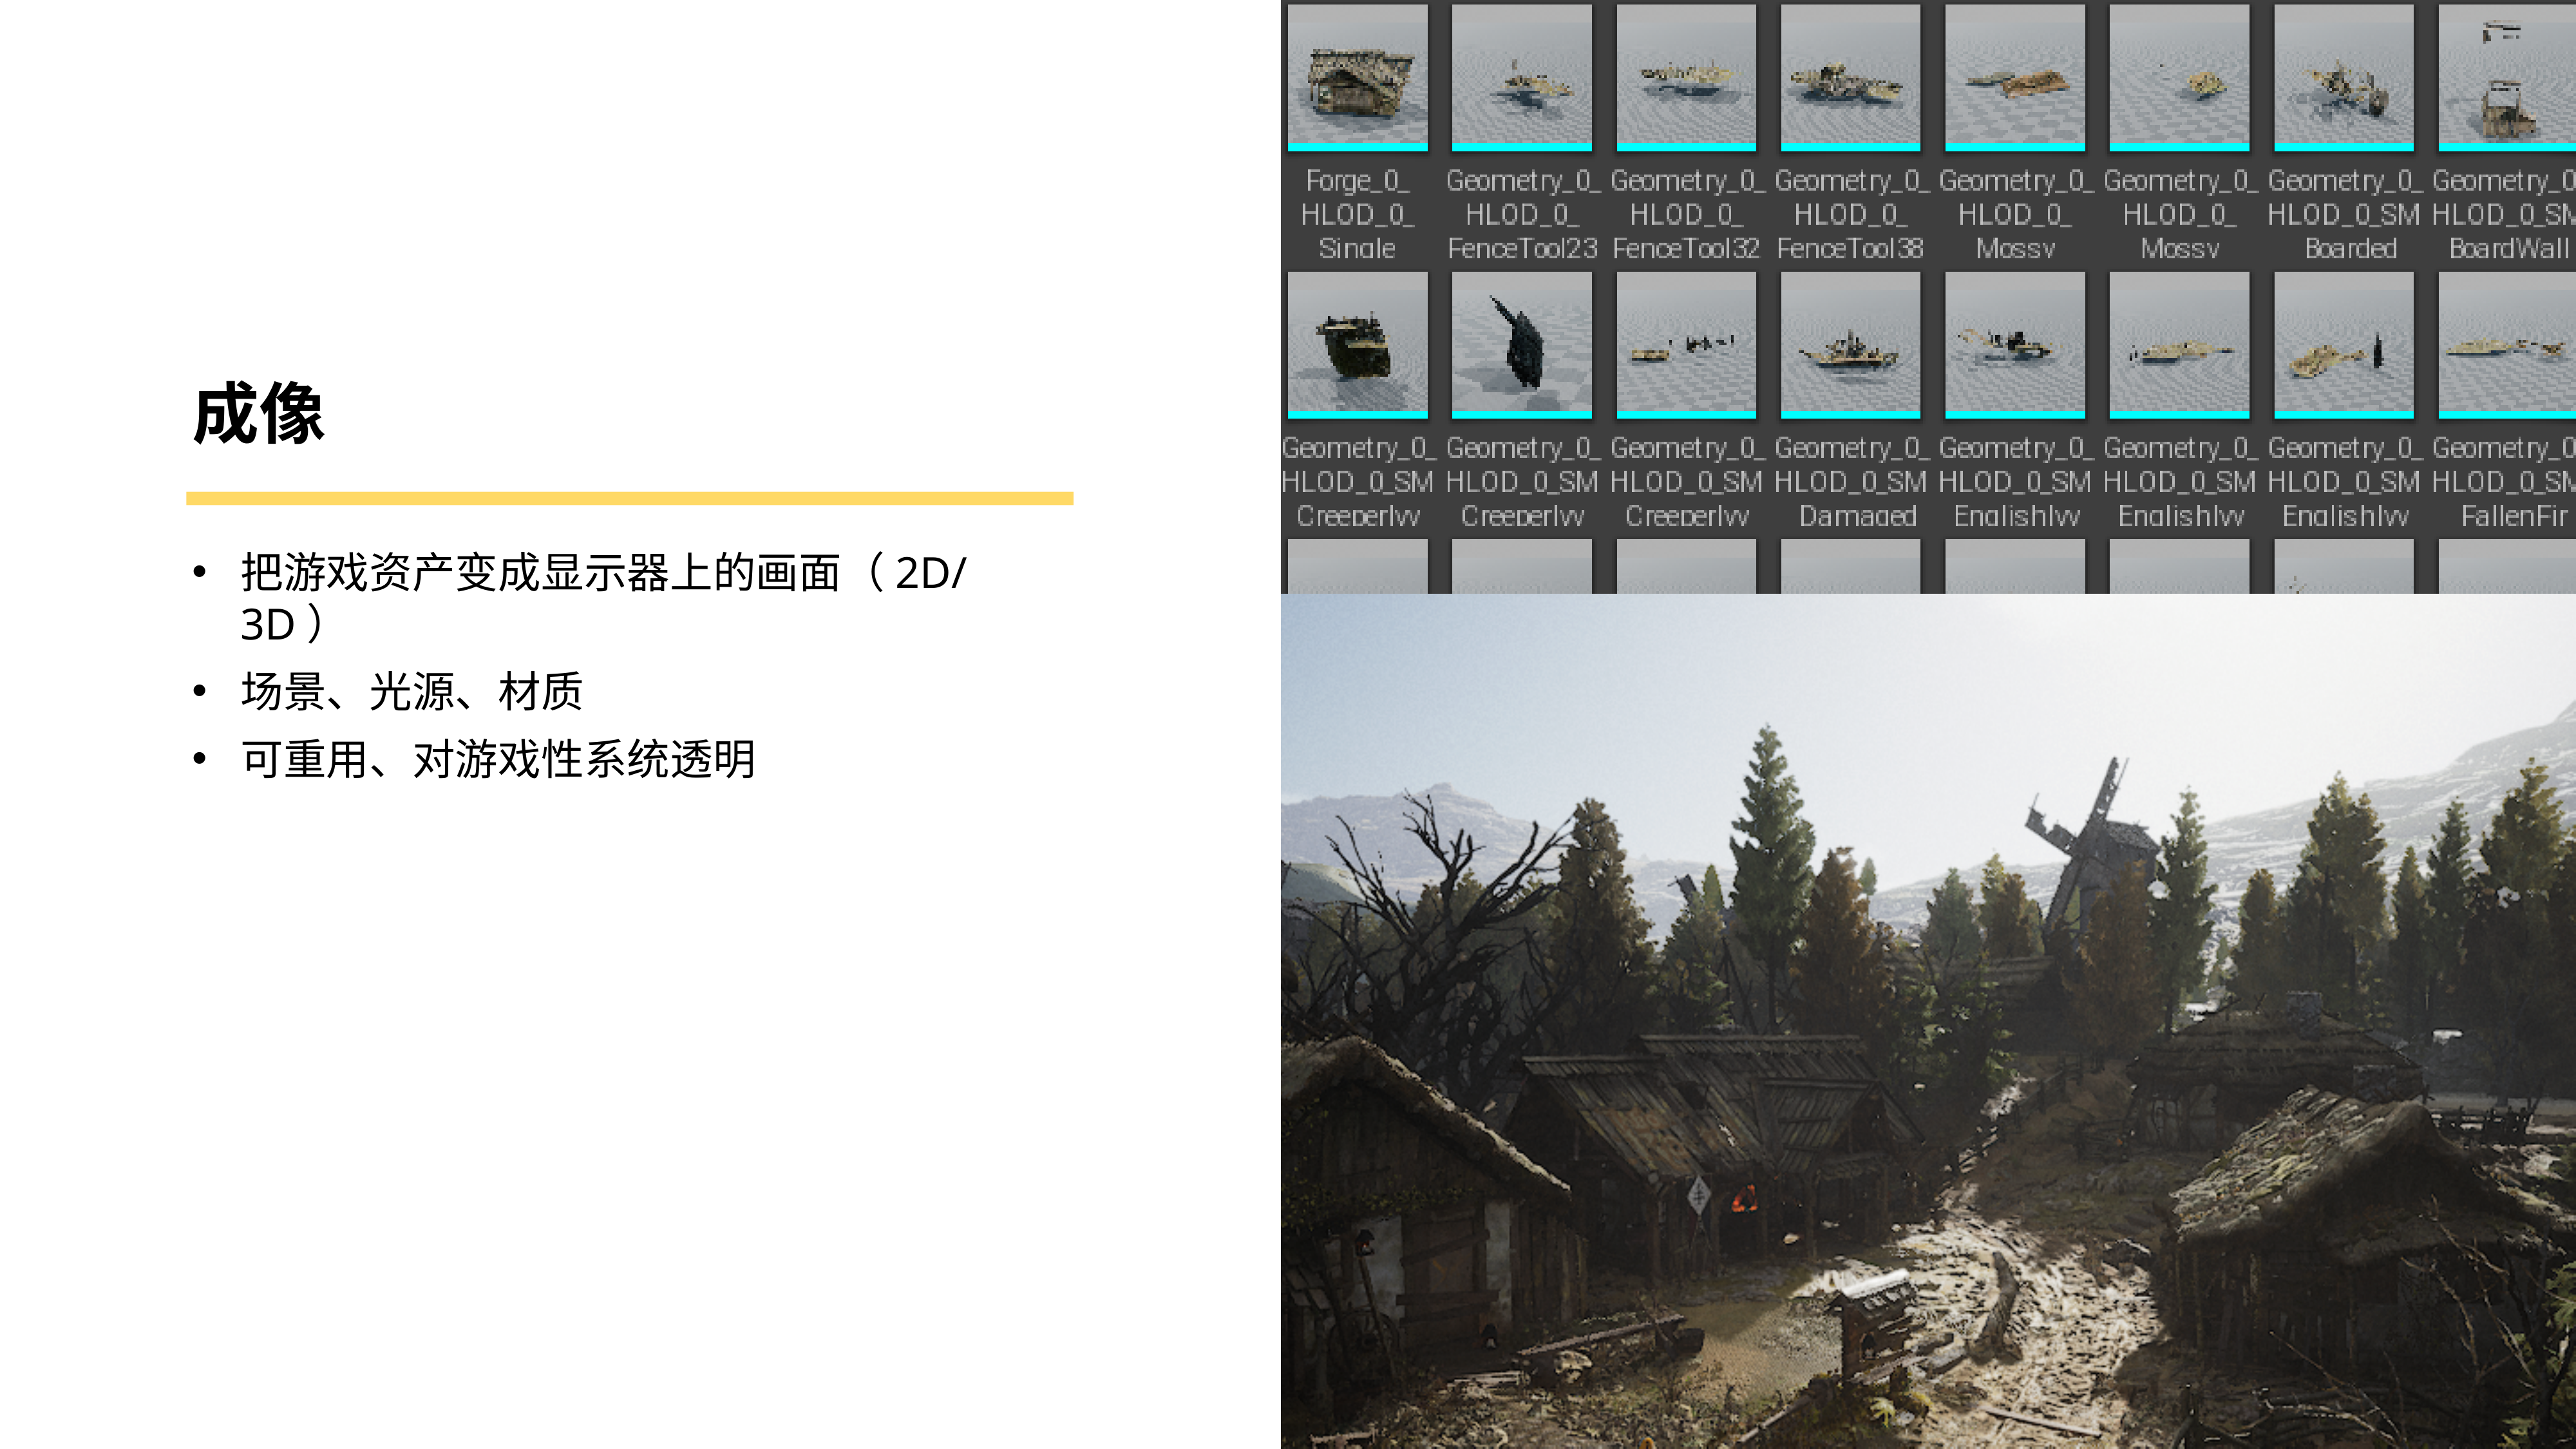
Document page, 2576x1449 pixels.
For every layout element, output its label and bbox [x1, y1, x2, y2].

picture [1281, 0, 2576, 1449]
text_box [186, 365, 1074, 740]
